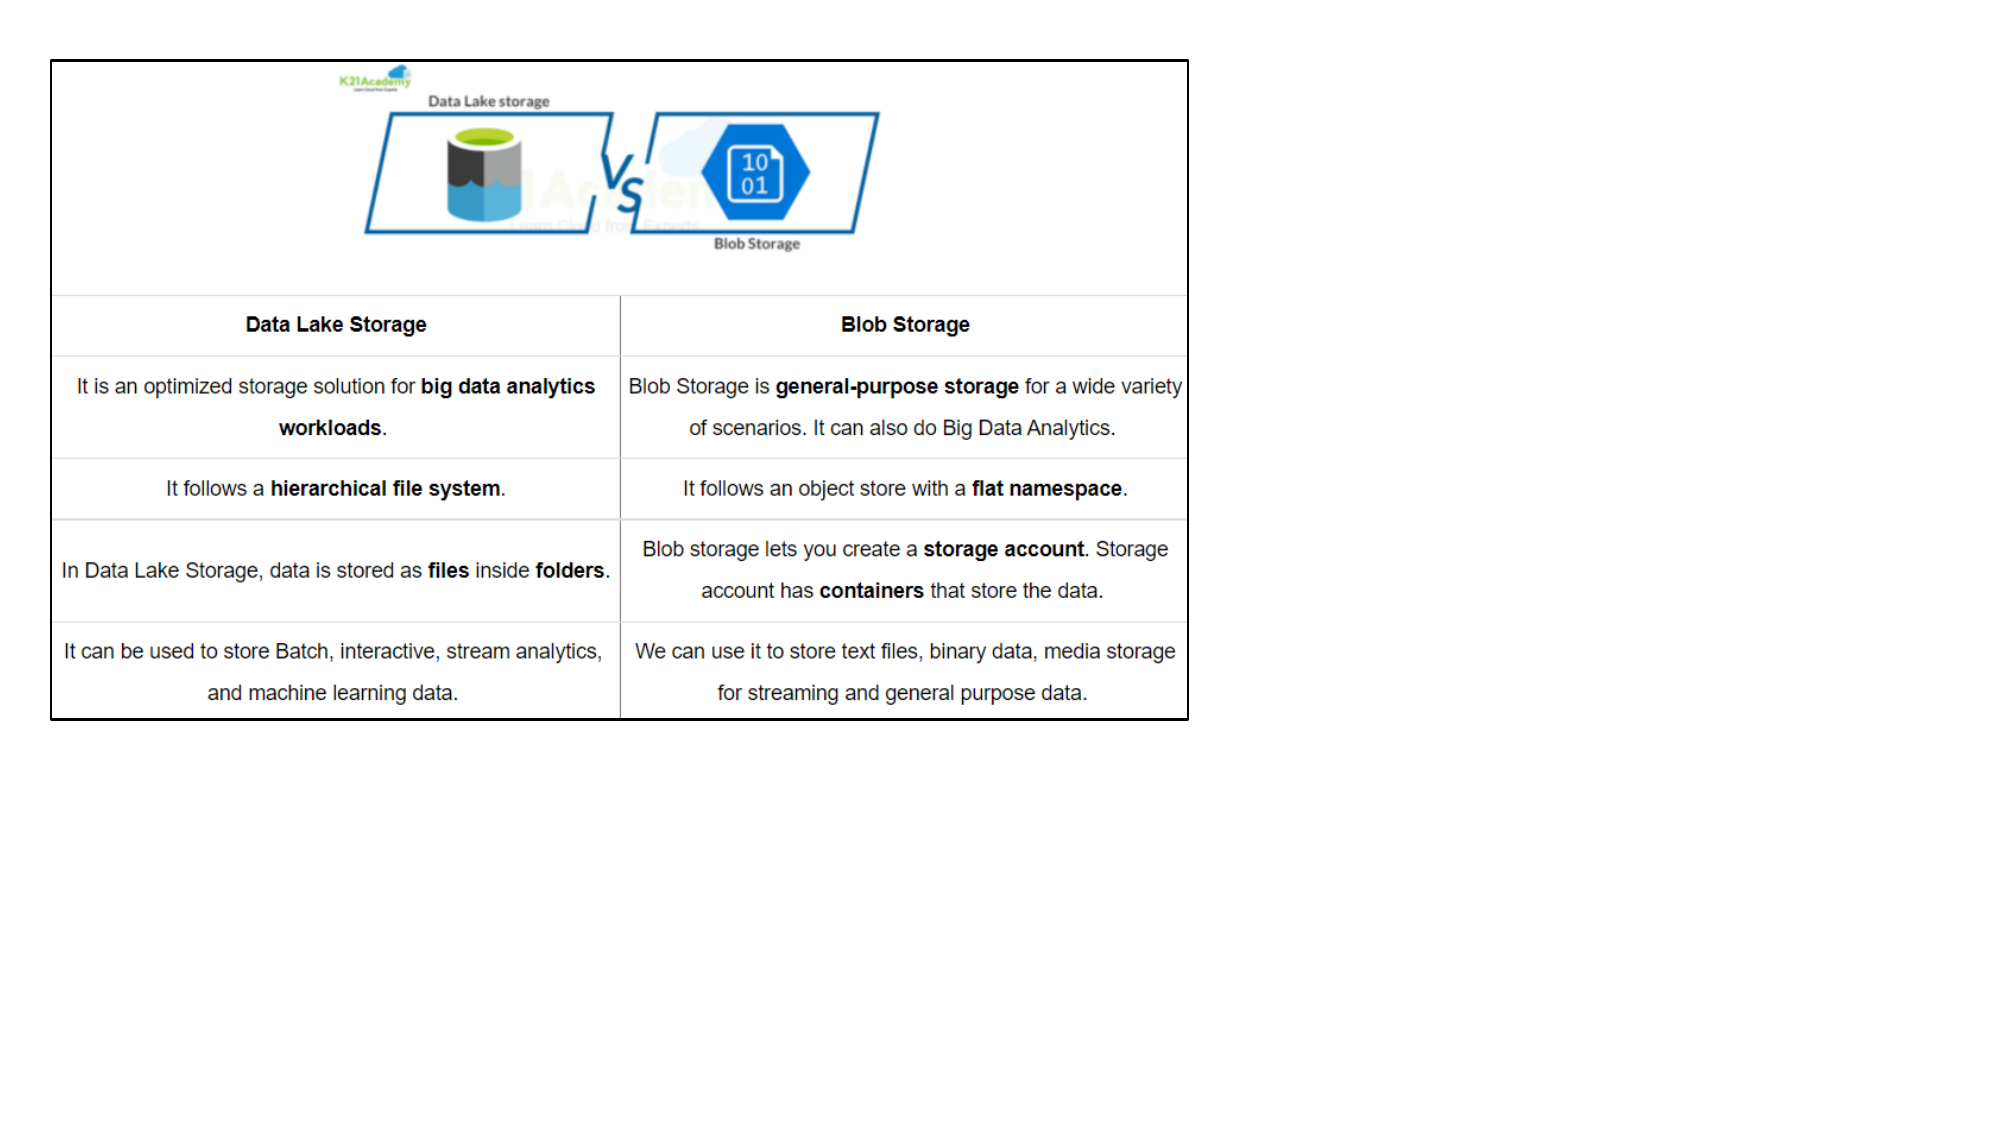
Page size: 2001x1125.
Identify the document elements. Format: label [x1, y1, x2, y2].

picture [52, 61, 1187, 718]
